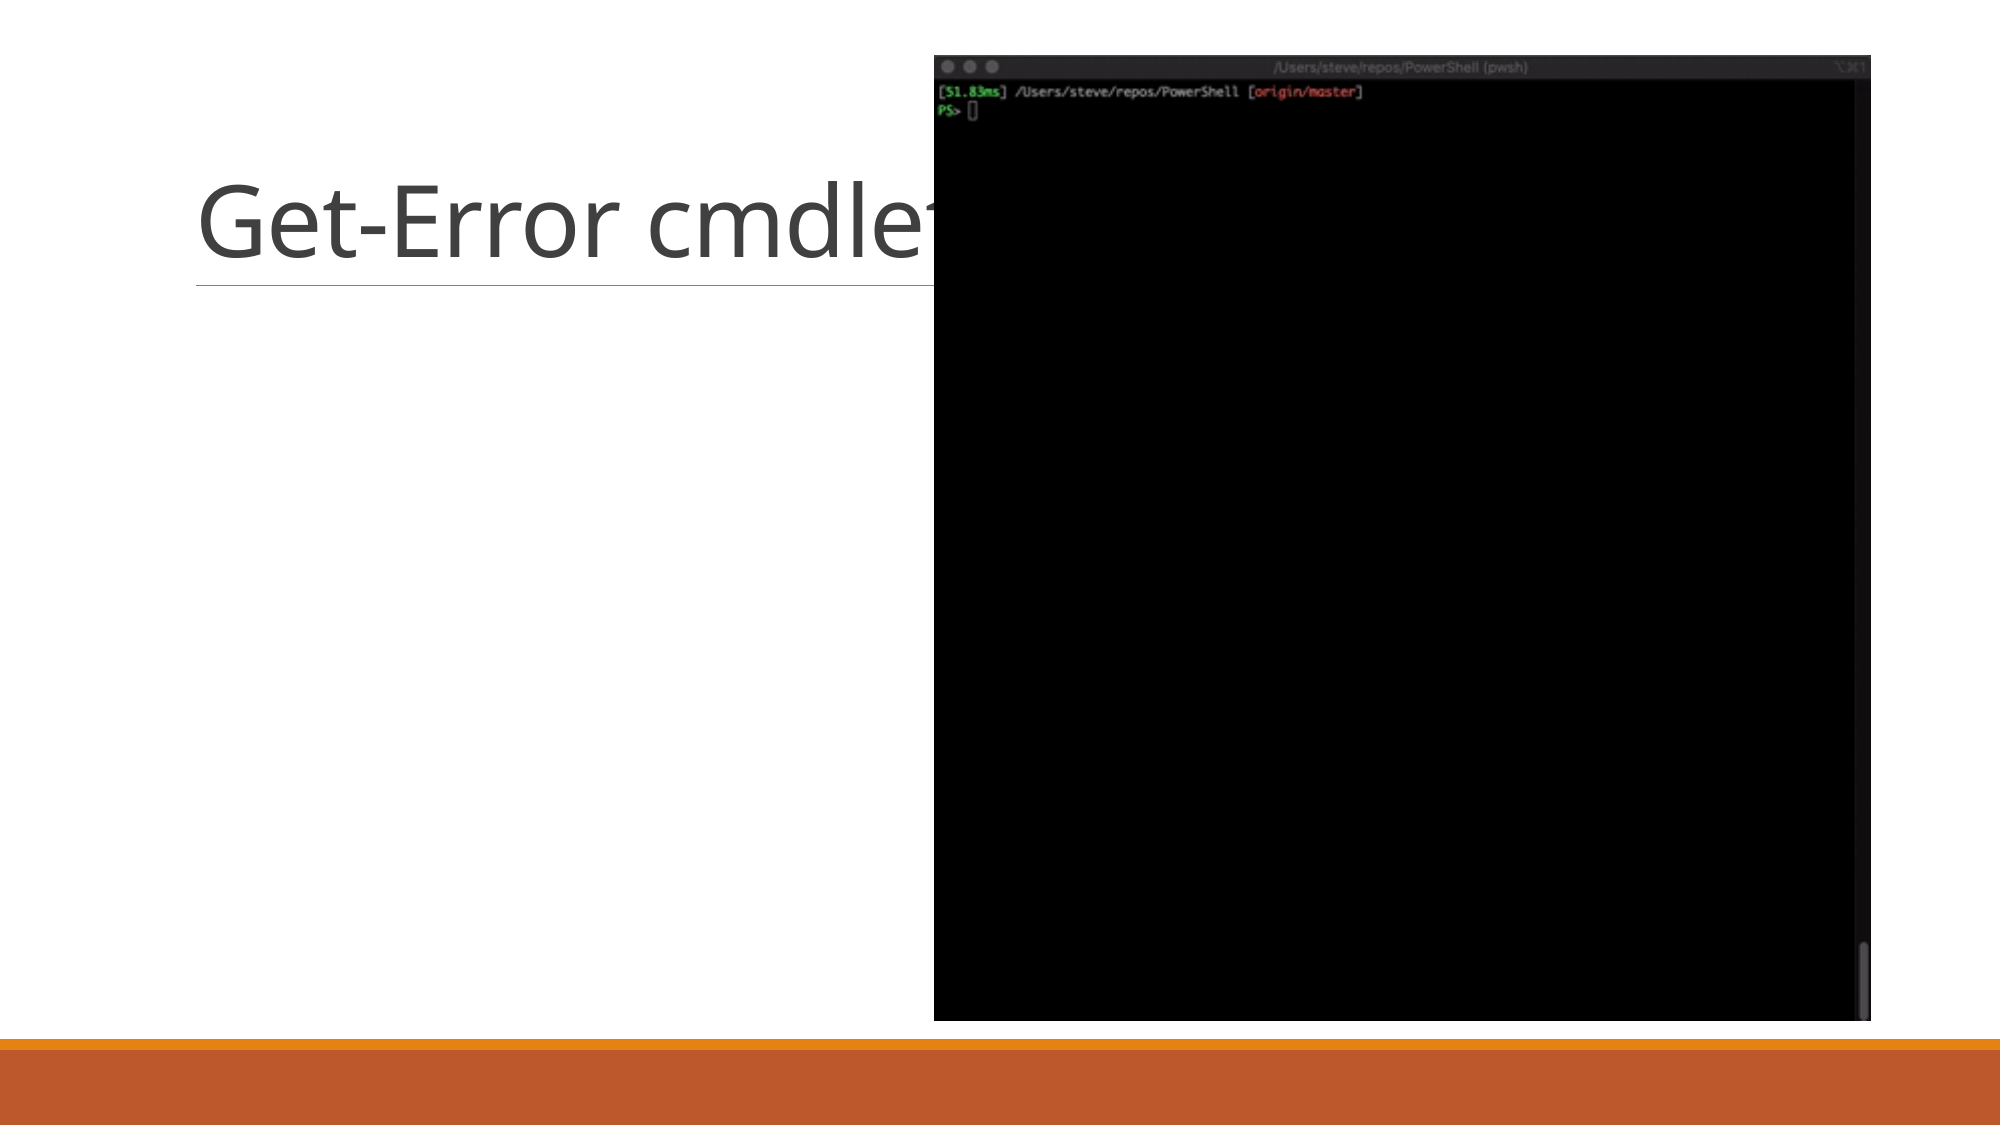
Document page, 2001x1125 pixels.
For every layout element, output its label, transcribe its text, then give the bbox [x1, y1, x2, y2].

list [934, 55, 1872, 1021]
title Get-Error cmdlet [180, 47, 1830, 285]
